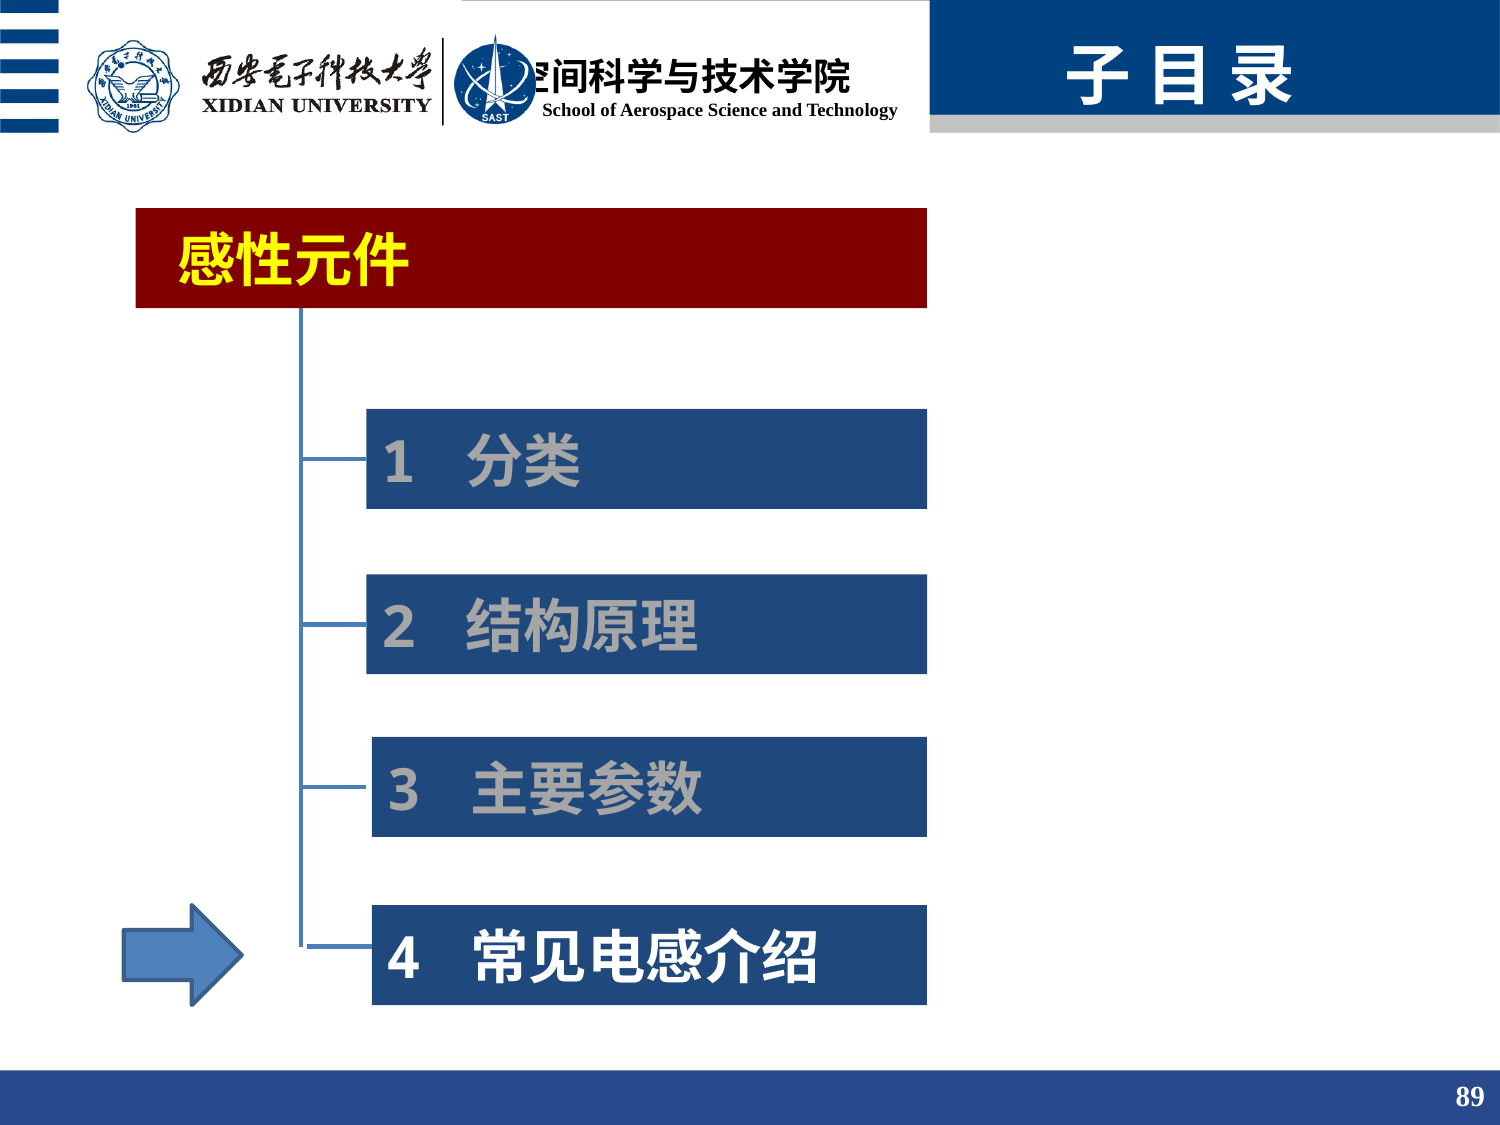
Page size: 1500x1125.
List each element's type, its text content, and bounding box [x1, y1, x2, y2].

picture [0, 0, 1500, 1070]
text_box 1 分类 [366, 408, 928, 509]
text_box [121, 903, 244, 1007]
text_box 3 主要参数 [371, 736, 927, 837]
text_box 2 结构原理 [366, 574, 928, 675]
text_box 感性元件 [135, 208, 927, 309]
text_box 子 目 录 [927, 19, 1433, 103]
text_box 4 常见电感介绍 [371, 905, 927, 1006]
